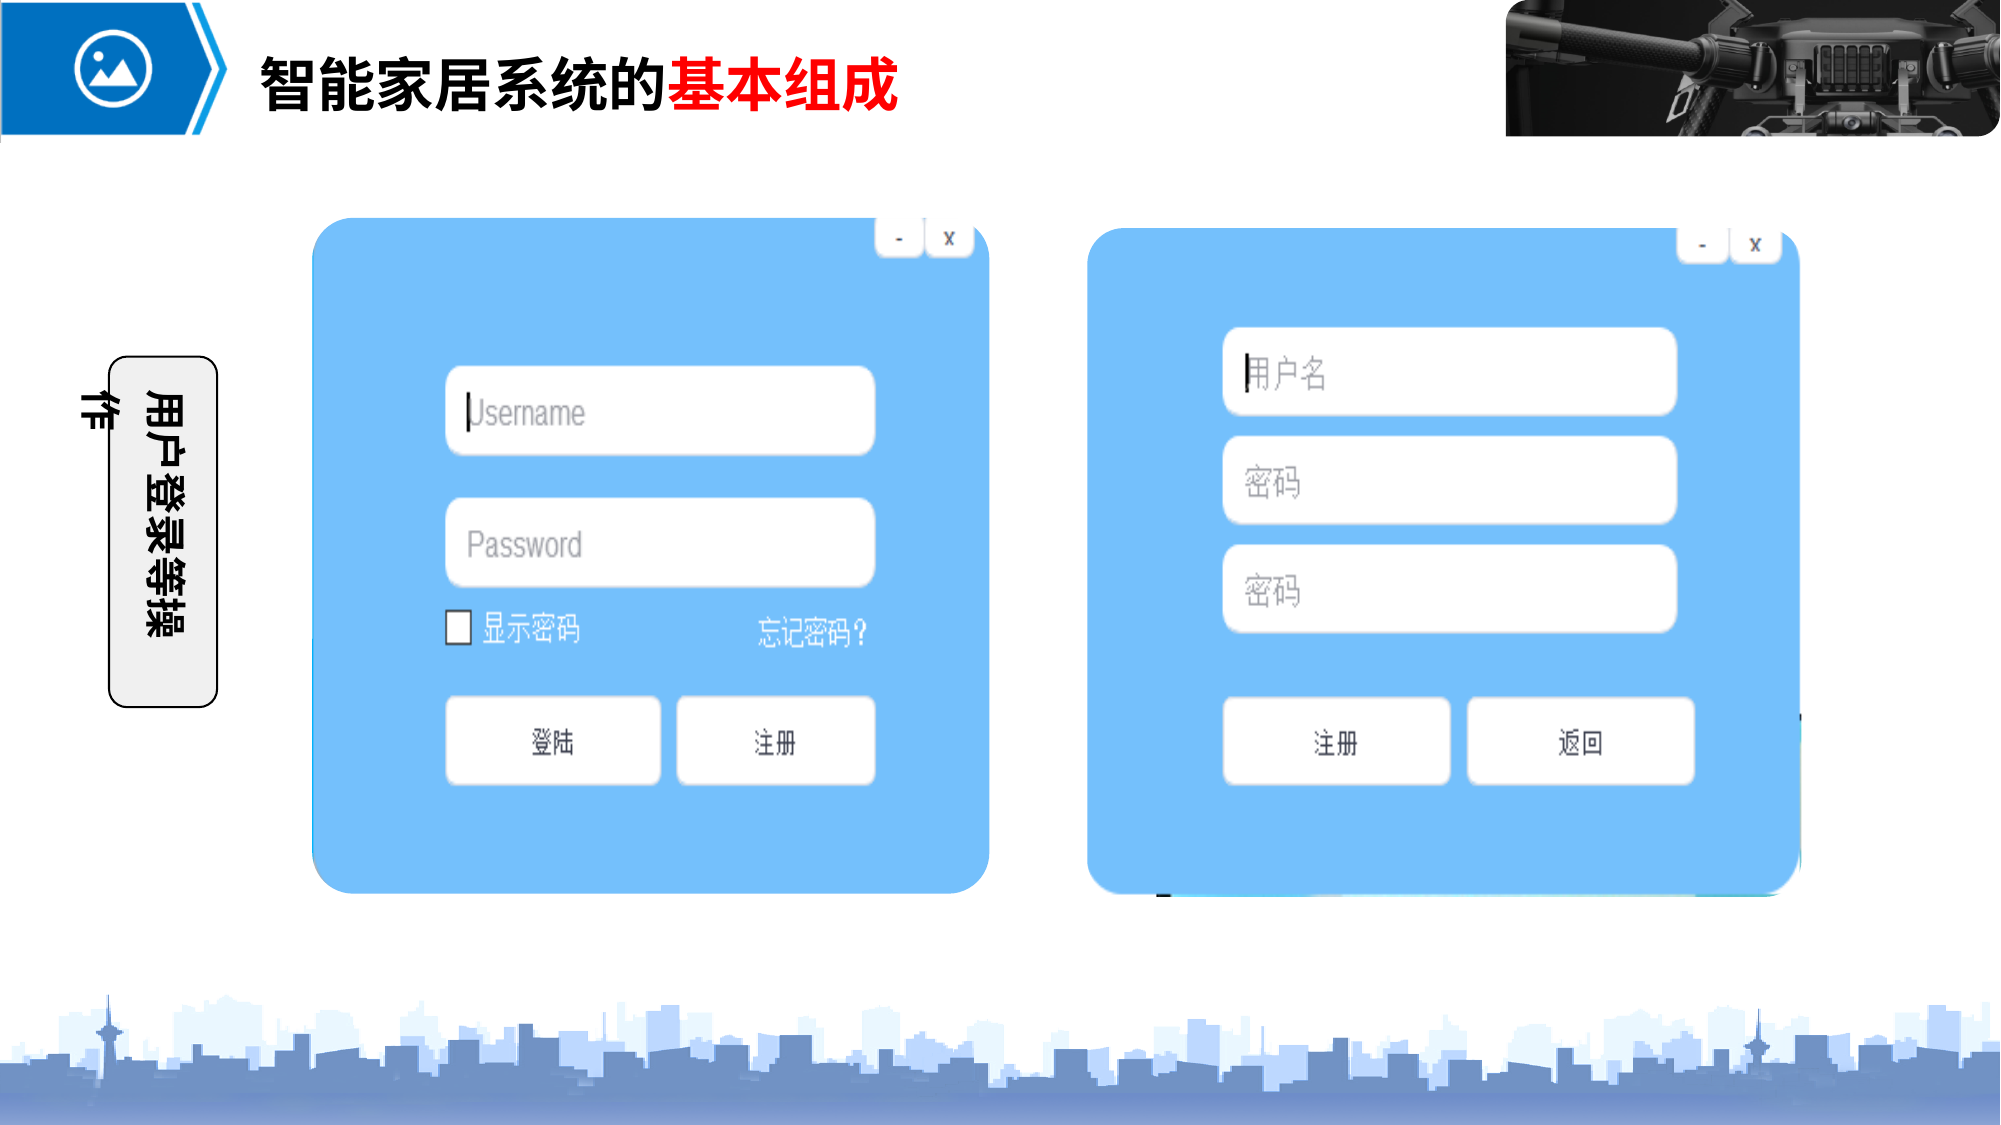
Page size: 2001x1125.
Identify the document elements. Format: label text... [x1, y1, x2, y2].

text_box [108, 356, 218, 708]
picture [312, 217, 990, 894]
picture [1087, 228, 1802, 897]
picture [0, 0, 237, 143]
text_box 智能家居系统的基本组成 [244, 19, 1370, 126]
picture [1505, 0, 2000, 137]
picture [0, 985, 2000, 1125]
